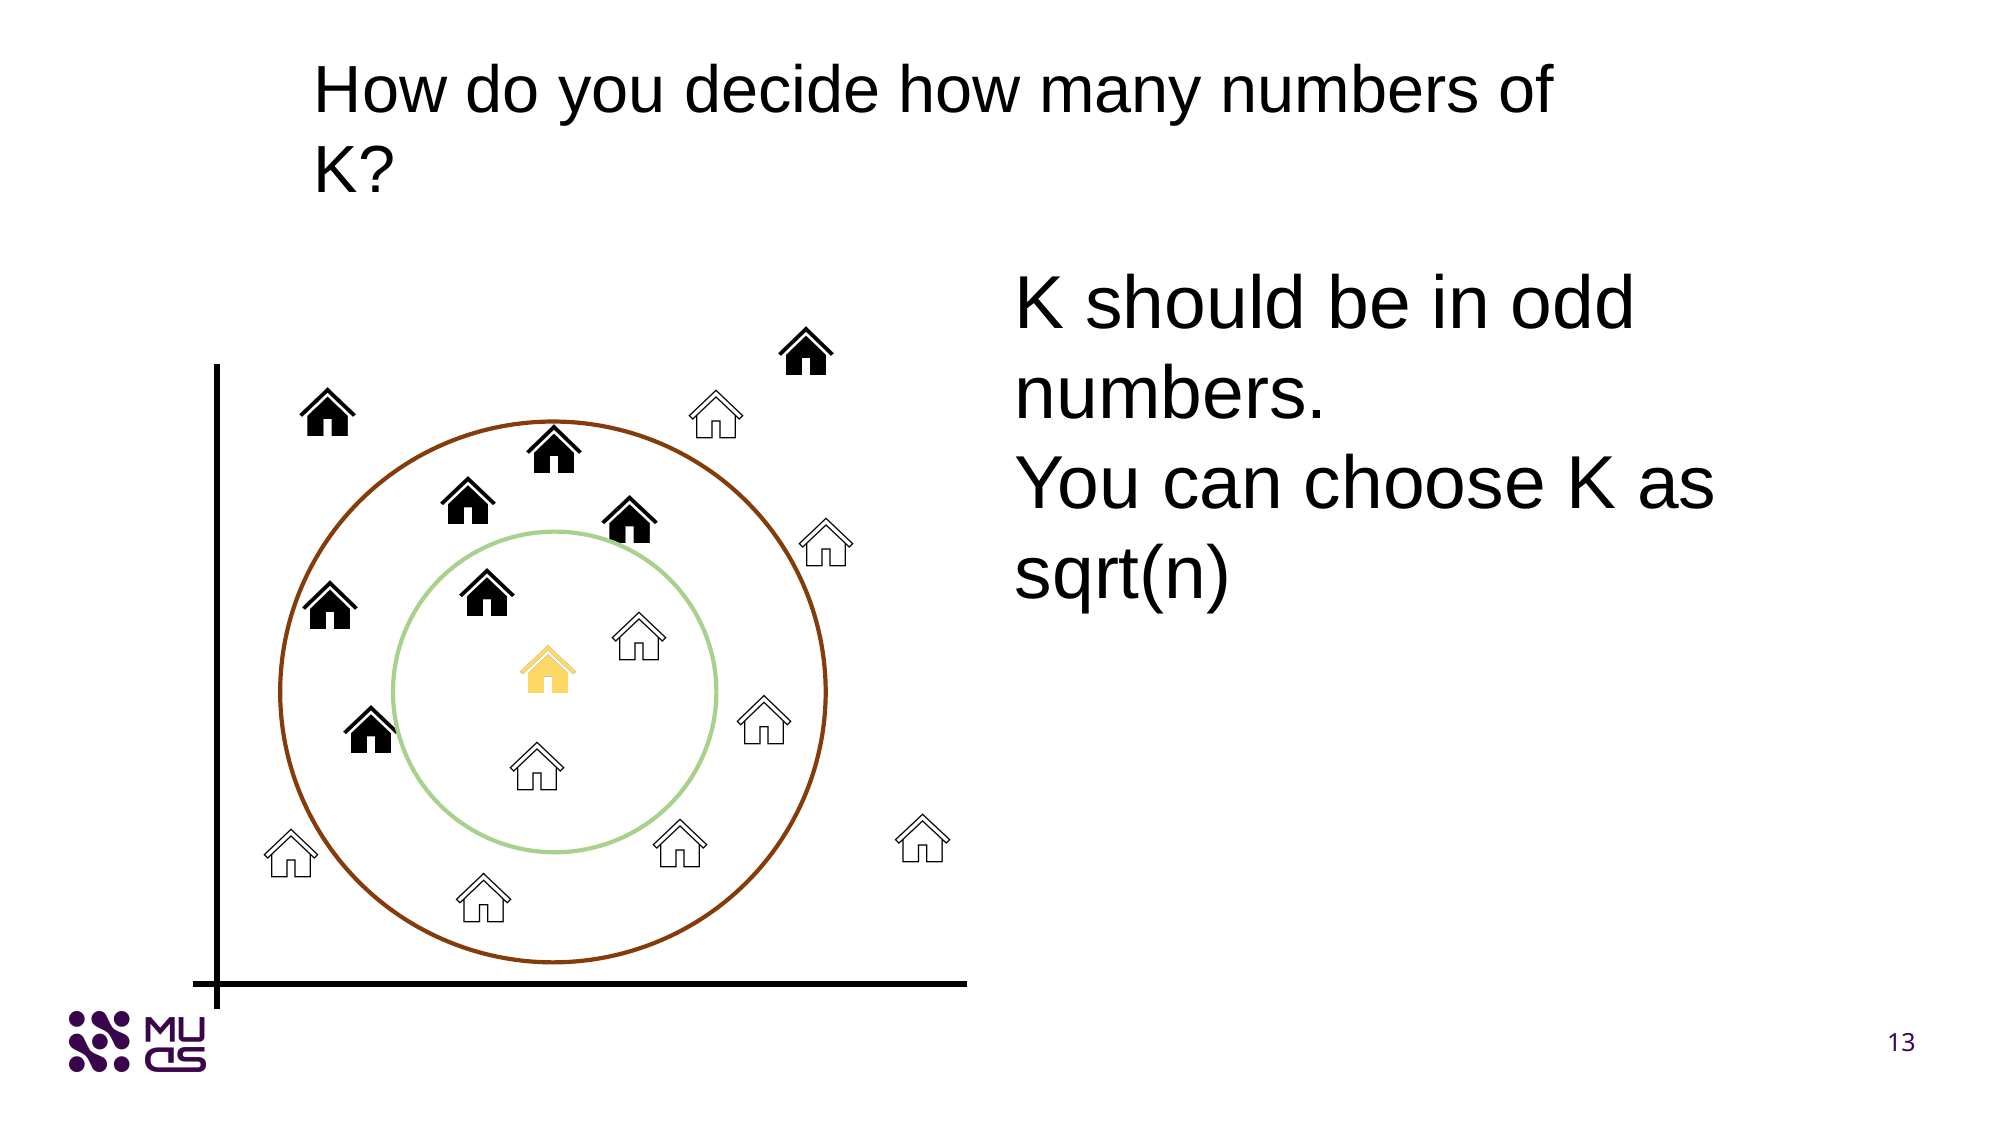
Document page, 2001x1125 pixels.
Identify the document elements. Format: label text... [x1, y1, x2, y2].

picture [597, 487, 662, 552]
picture [648, 810, 712, 875]
picture [522, 416, 586, 481]
text_box K should be in odd numbers. You can choose K as sqrt(n) [999, 246, 1910, 621]
picture [297, 572, 362, 637]
picture [774, 318, 838, 383]
picture [339, 696, 403, 761]
picture [606, 603, 671, 667]
picture [505, 733, 570, 798]
picture [69, 1011, 206, 1072]
picture [259, 820, 323, 885]
slide_number 13 [1862, 1013, 1931, 1074]
picture [890, 804, 955, 869]
text_box How do you decide how many numbers of K? [299, 38, 1615, 213]
picture [731, 686, 796, 751]
picture [516, 636, 581, 701]
picture [451, 864, 516, 929]
picture [793, 509, 858, 574]
picture [295, 379, 360, 444]
picture [454, 560, 519, 624]
picture [435, 468, 500, 533]
text_box [278, 421, 828, 965]
picture [684, 381, 749, 446]
